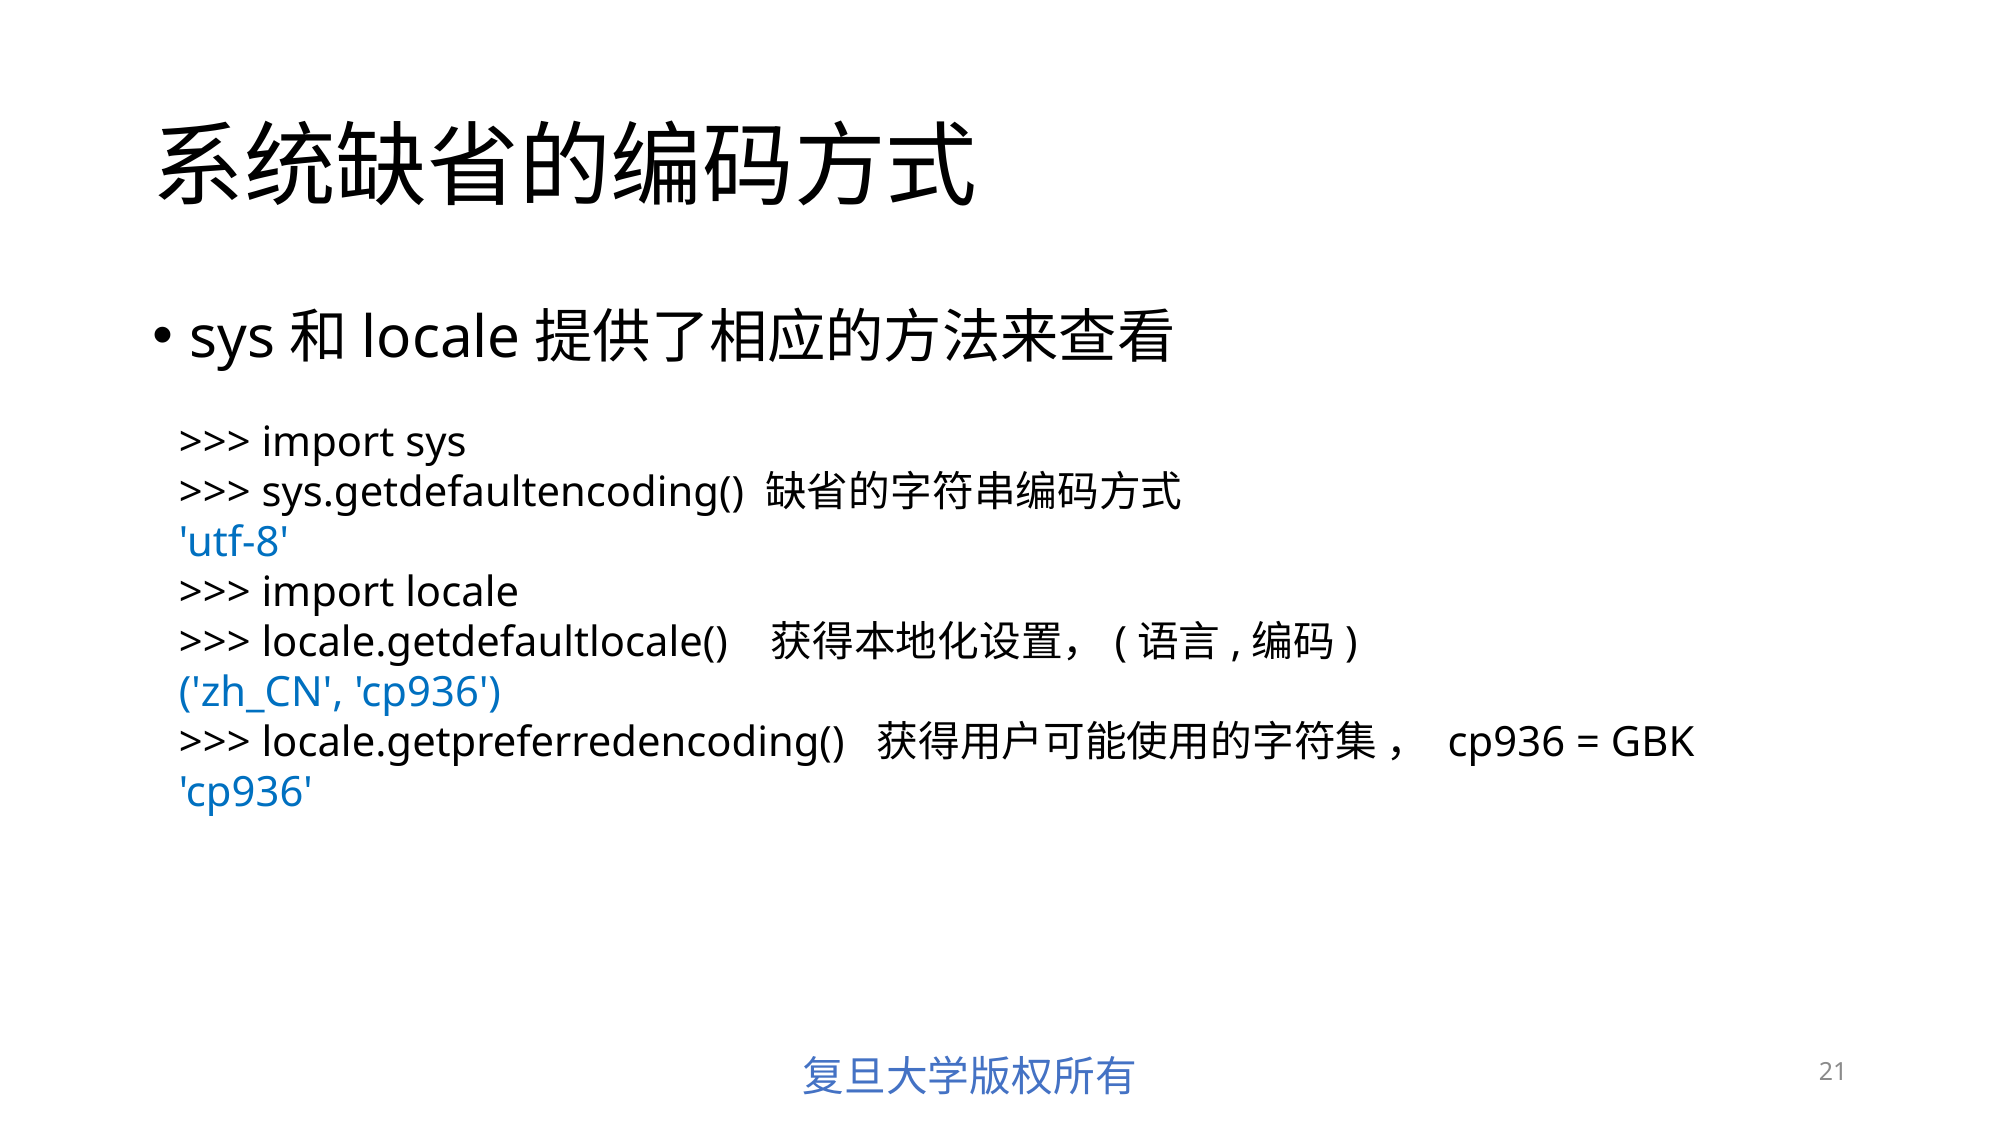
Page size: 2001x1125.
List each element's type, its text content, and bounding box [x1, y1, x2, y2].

title 系统缺省的编码方式 [137, 59, 1863, 278]
list sys和locale提供了相应的方法来查看 [137, 299, 1863, 1014]
text_box >>> import sys >>> sys.getdefaultencoding() 缺省的字符串编码方式 'utf-8' >>> import locale >>> locale.getdefaultlocale() 获得本地化设置，(语言,编码) ('zh_CN', 'cp936') >>> locale.getpreferredencoding() 获得用户可能使用的字符集 ， cp936 = GBK 'cp936' [164, 407, 1717, 823]
slide_number 21 [1412, 1042, 1863, 1103]
